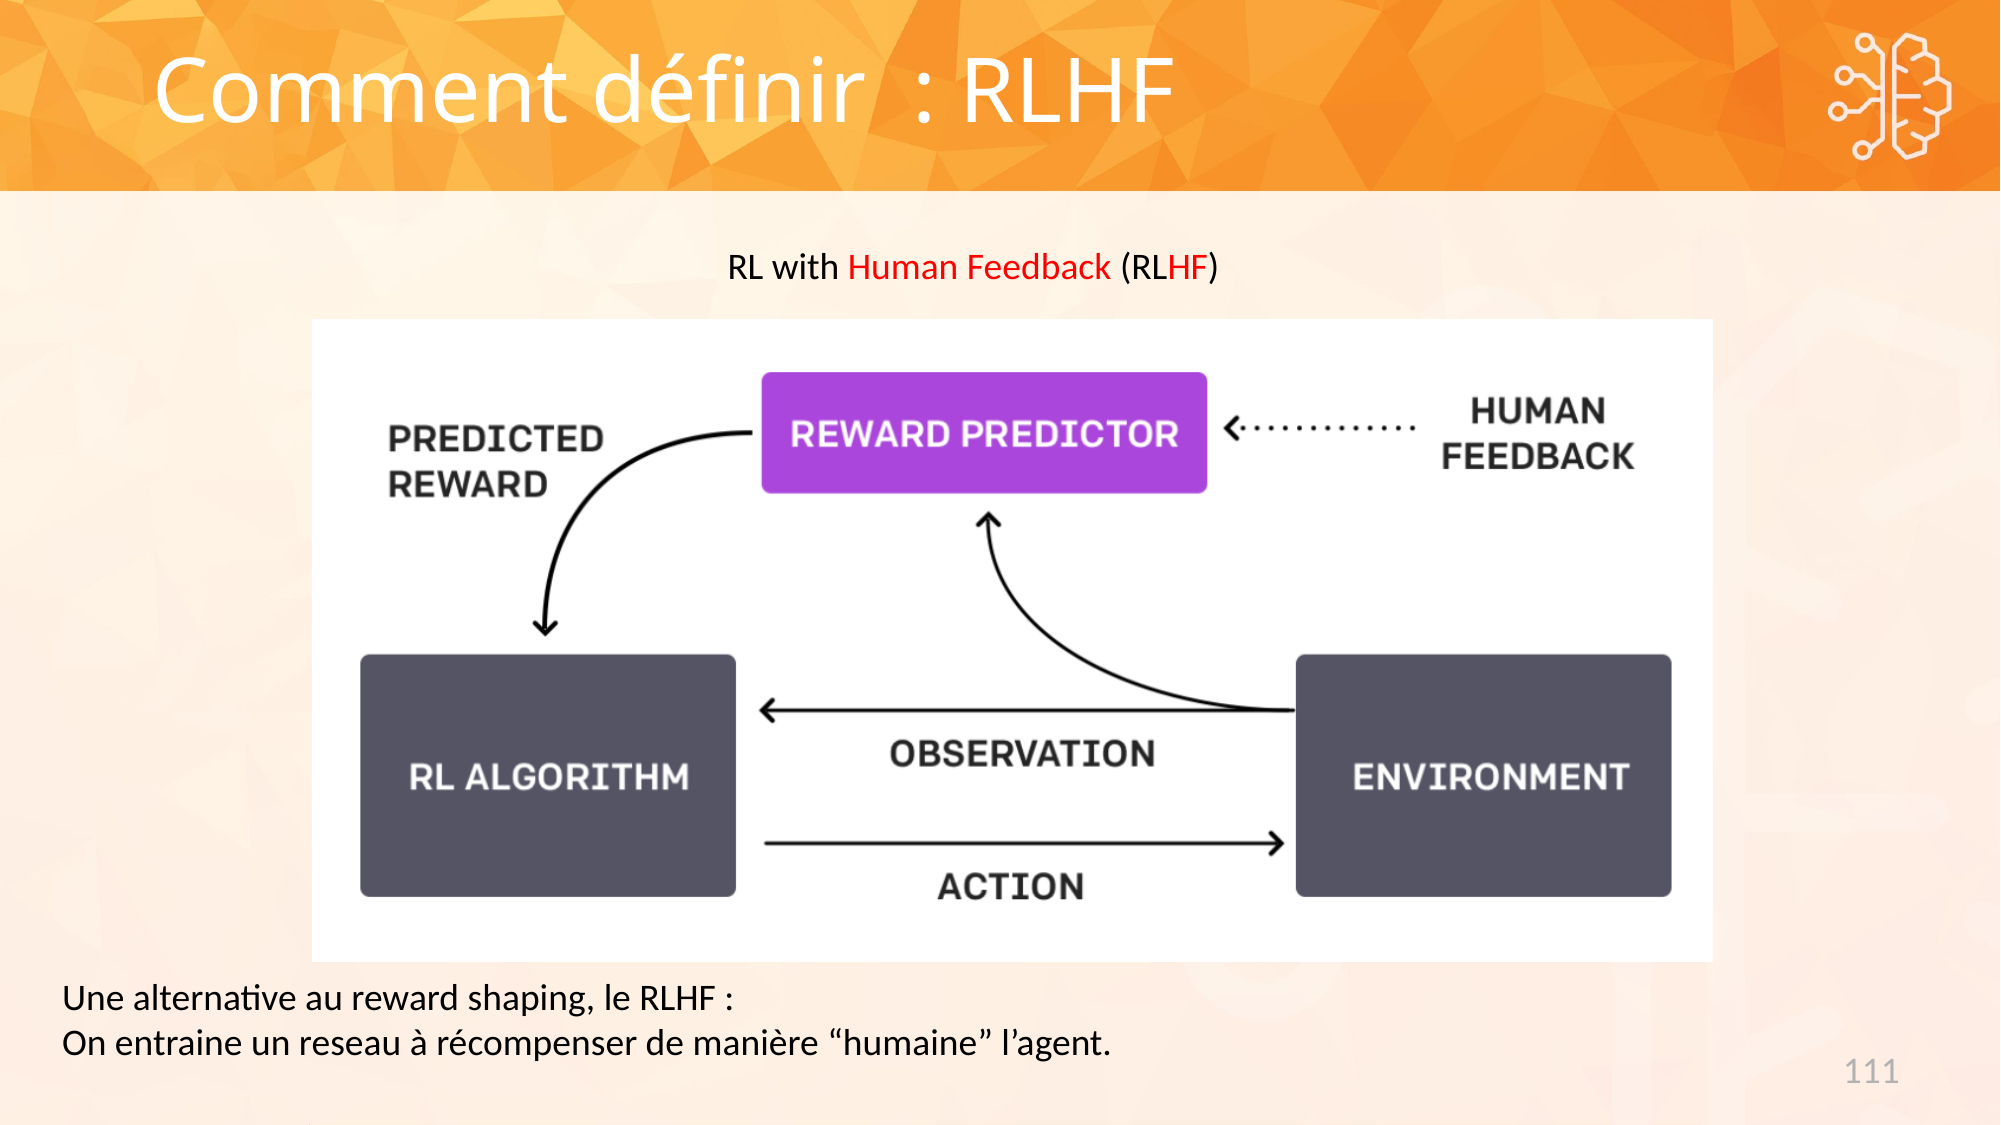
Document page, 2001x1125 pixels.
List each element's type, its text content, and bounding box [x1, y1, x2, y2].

slide_number 111 [1440, 1046, 1900, 1103]
picture [0, 0, 2000, 1125]
text_box RL with Human Feedback (RLHF) [712, 235, 1713, 295]
